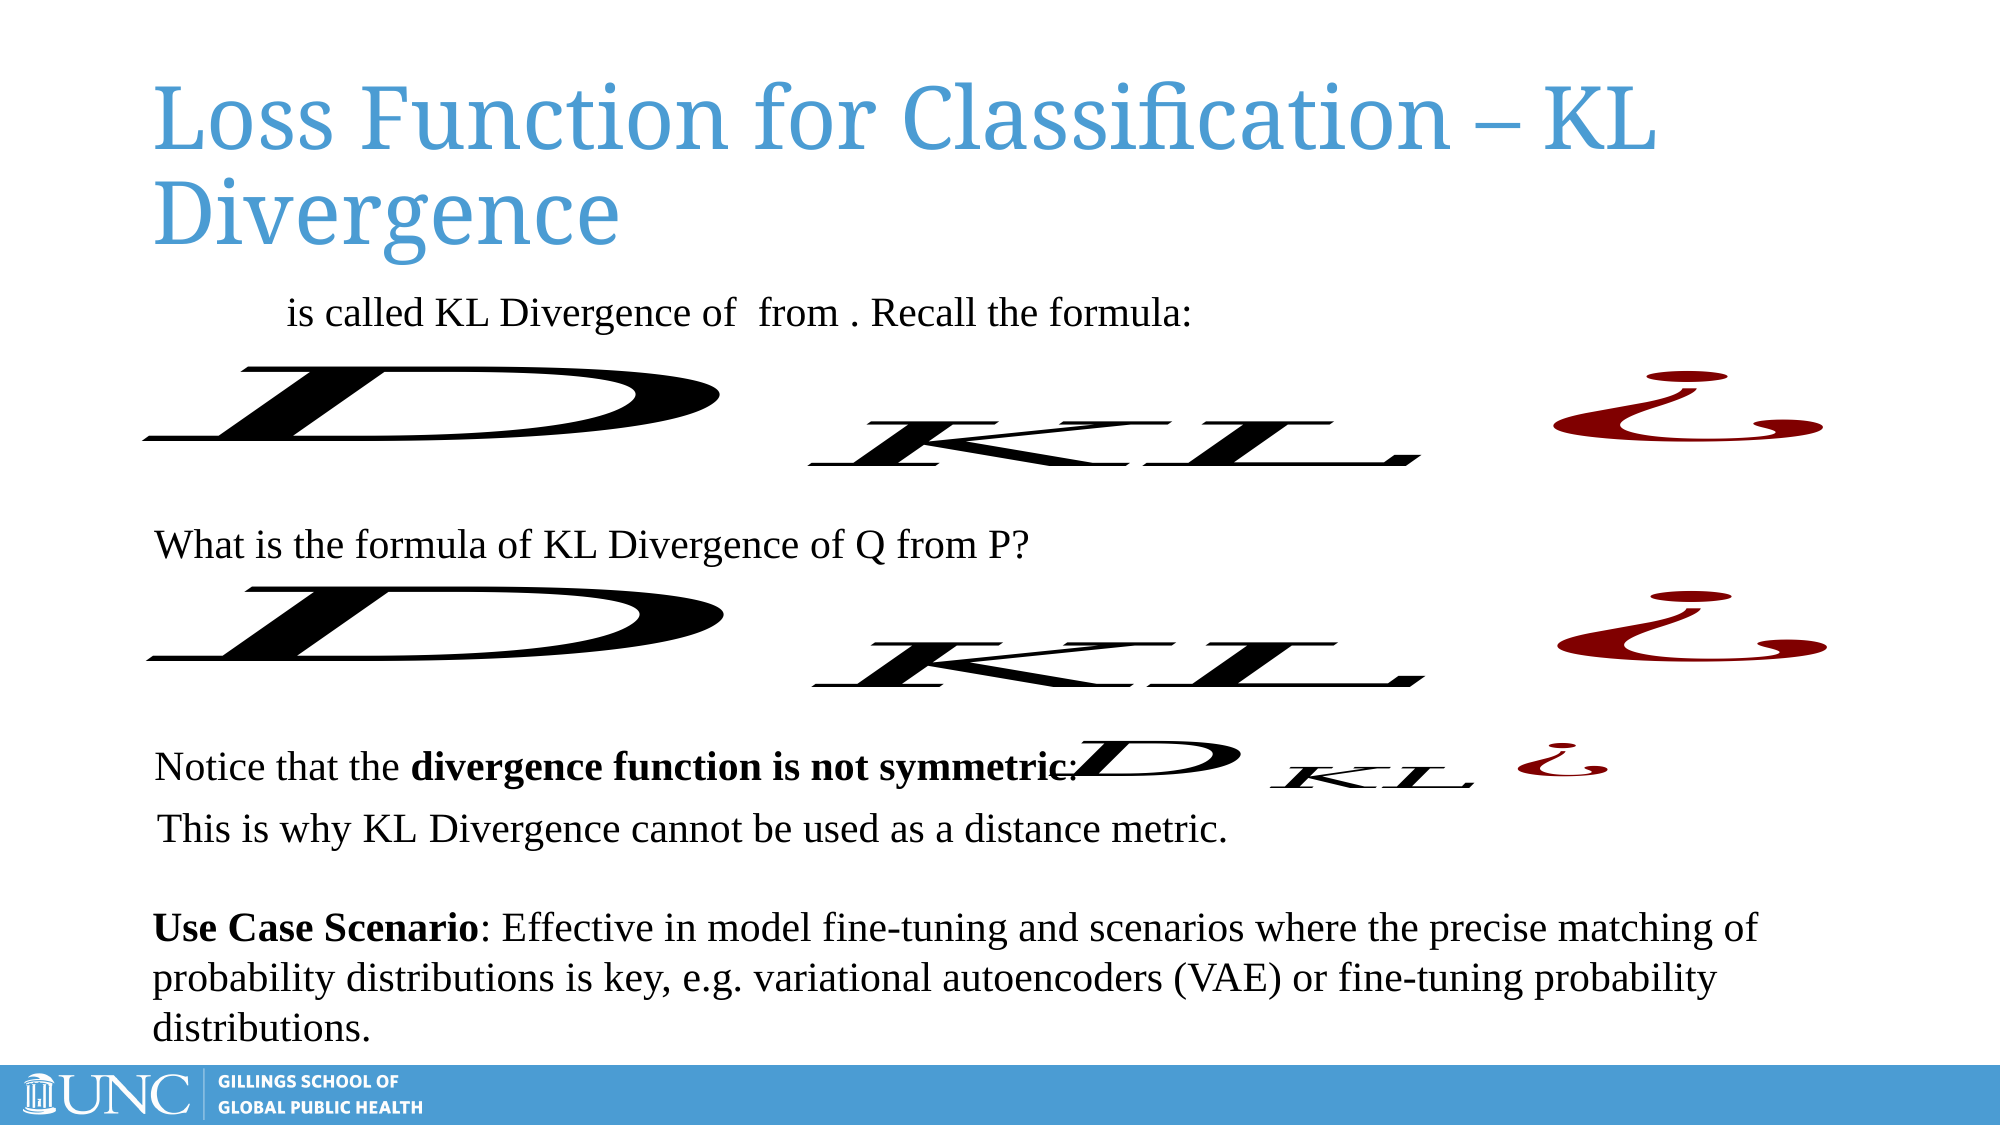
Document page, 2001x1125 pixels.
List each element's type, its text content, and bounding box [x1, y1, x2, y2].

text_box Use Case Scenario: Effective in model fine-tuning and scenarios where the precise matching of probability distributions is key, e.g. variational autoencoders (VAE) or fine-tuning probability distributions. [137, 892, 1959, 1058]
text_box What is the formula of KL Divergence of Q from P? [139, 509, 1046, 574]
picture [23, 1068, 422, 1120]
text_box Notice that the divergence function is not symmetric: [139, 731, 1095, 797]
title Loss Function for Classification – KL Divergence [137, 59, 1863, 278]
text_box This is why KL Divergence cannot be used as a distance metric. [142, 793, 1245, 858]
